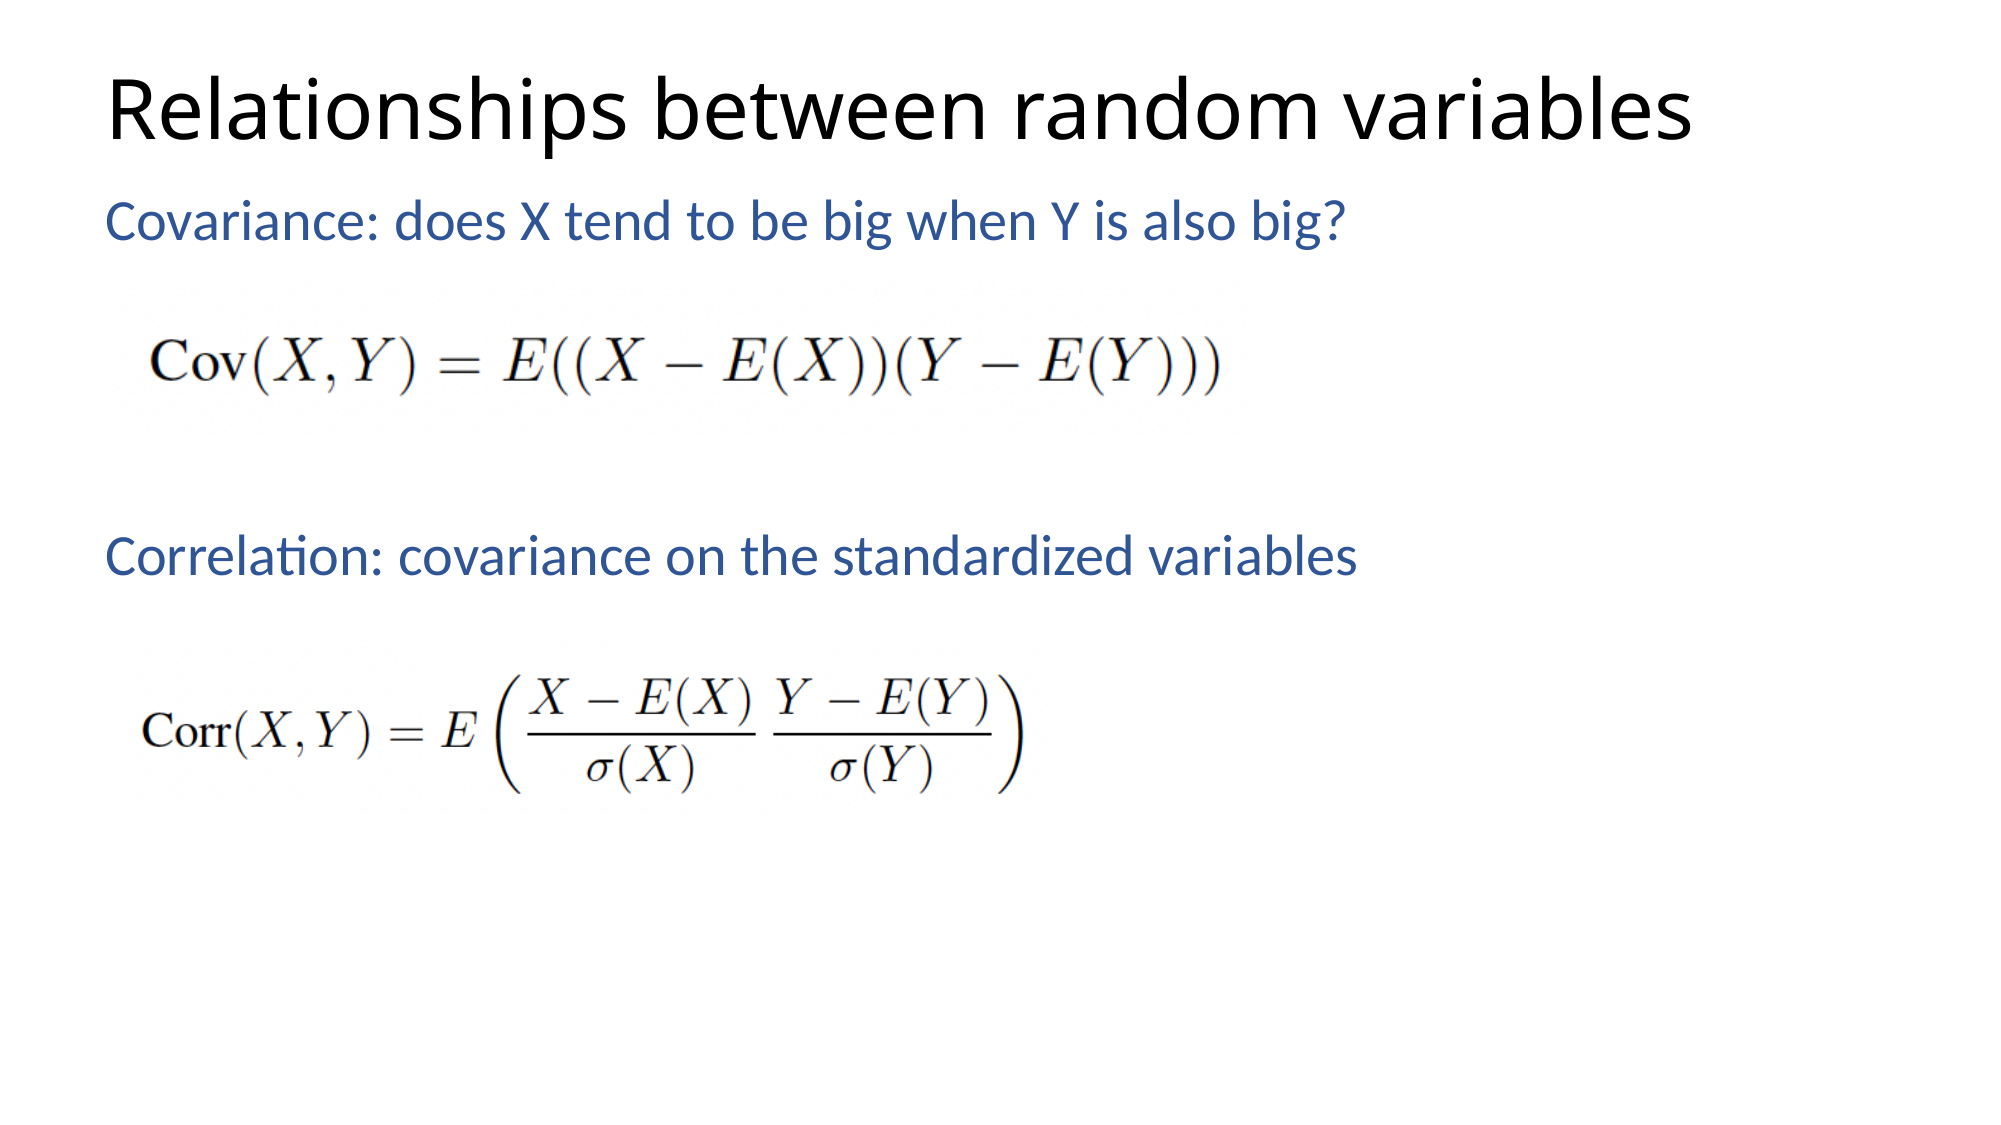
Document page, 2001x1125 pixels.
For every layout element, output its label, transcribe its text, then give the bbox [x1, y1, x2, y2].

title Relationships between random variables [90, 60, 1816, 164]
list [110, 280, 1249, 436]
picture [110, 638, 1051, 818]
text_box Covariance: does X tend to be big when Y is also big? Correlation: covariance on the standardized variables [90, 182, 1816, 935]
